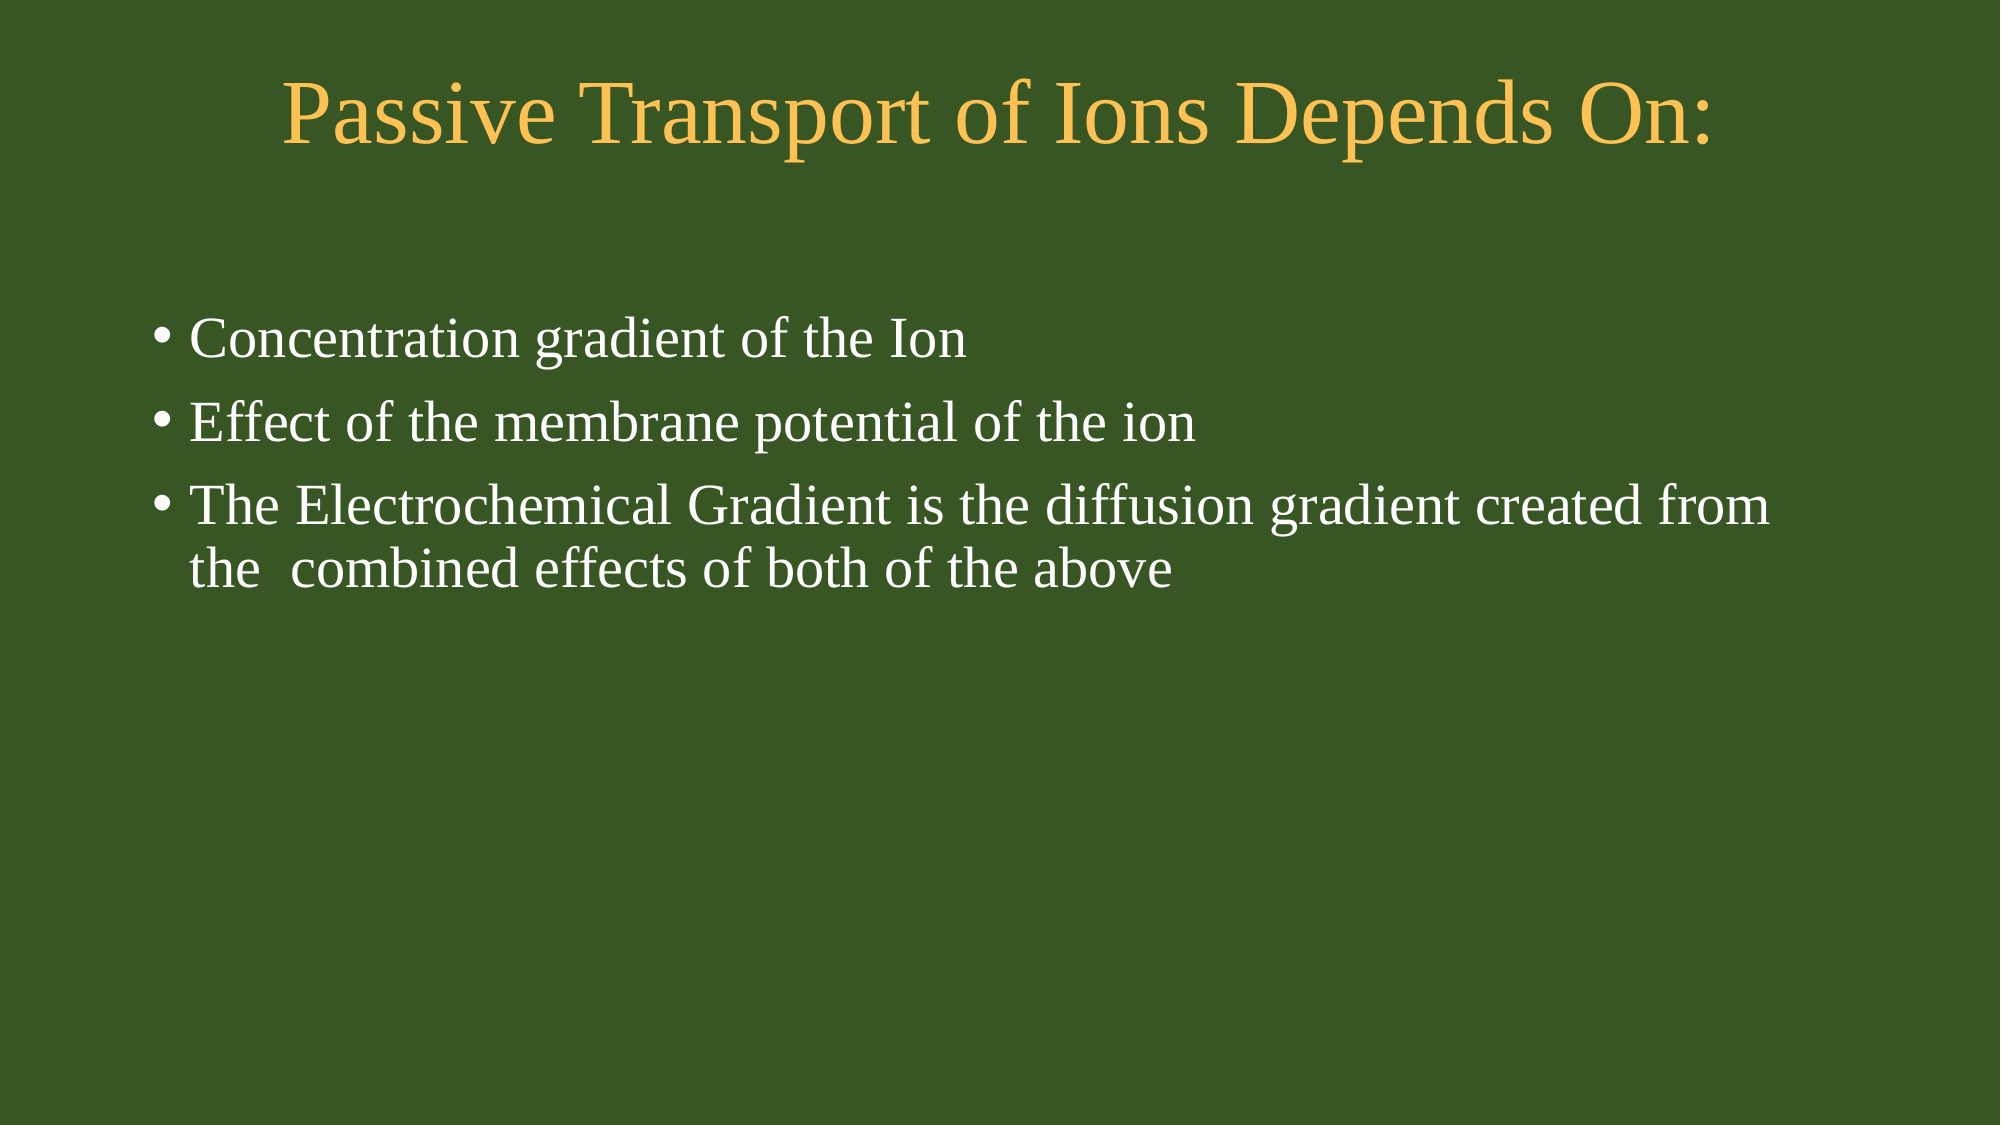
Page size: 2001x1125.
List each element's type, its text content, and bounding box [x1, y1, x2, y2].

list Concentration gradient of the Ion Effect of the membrane potential of the ion The Electrochemical Gradient is the diffusion gradient created from the combined effects of both of the above [137, 299, 1863, 1014]
title Passive Transport of Ions Depends On: [137, 59, 1863, 278]
